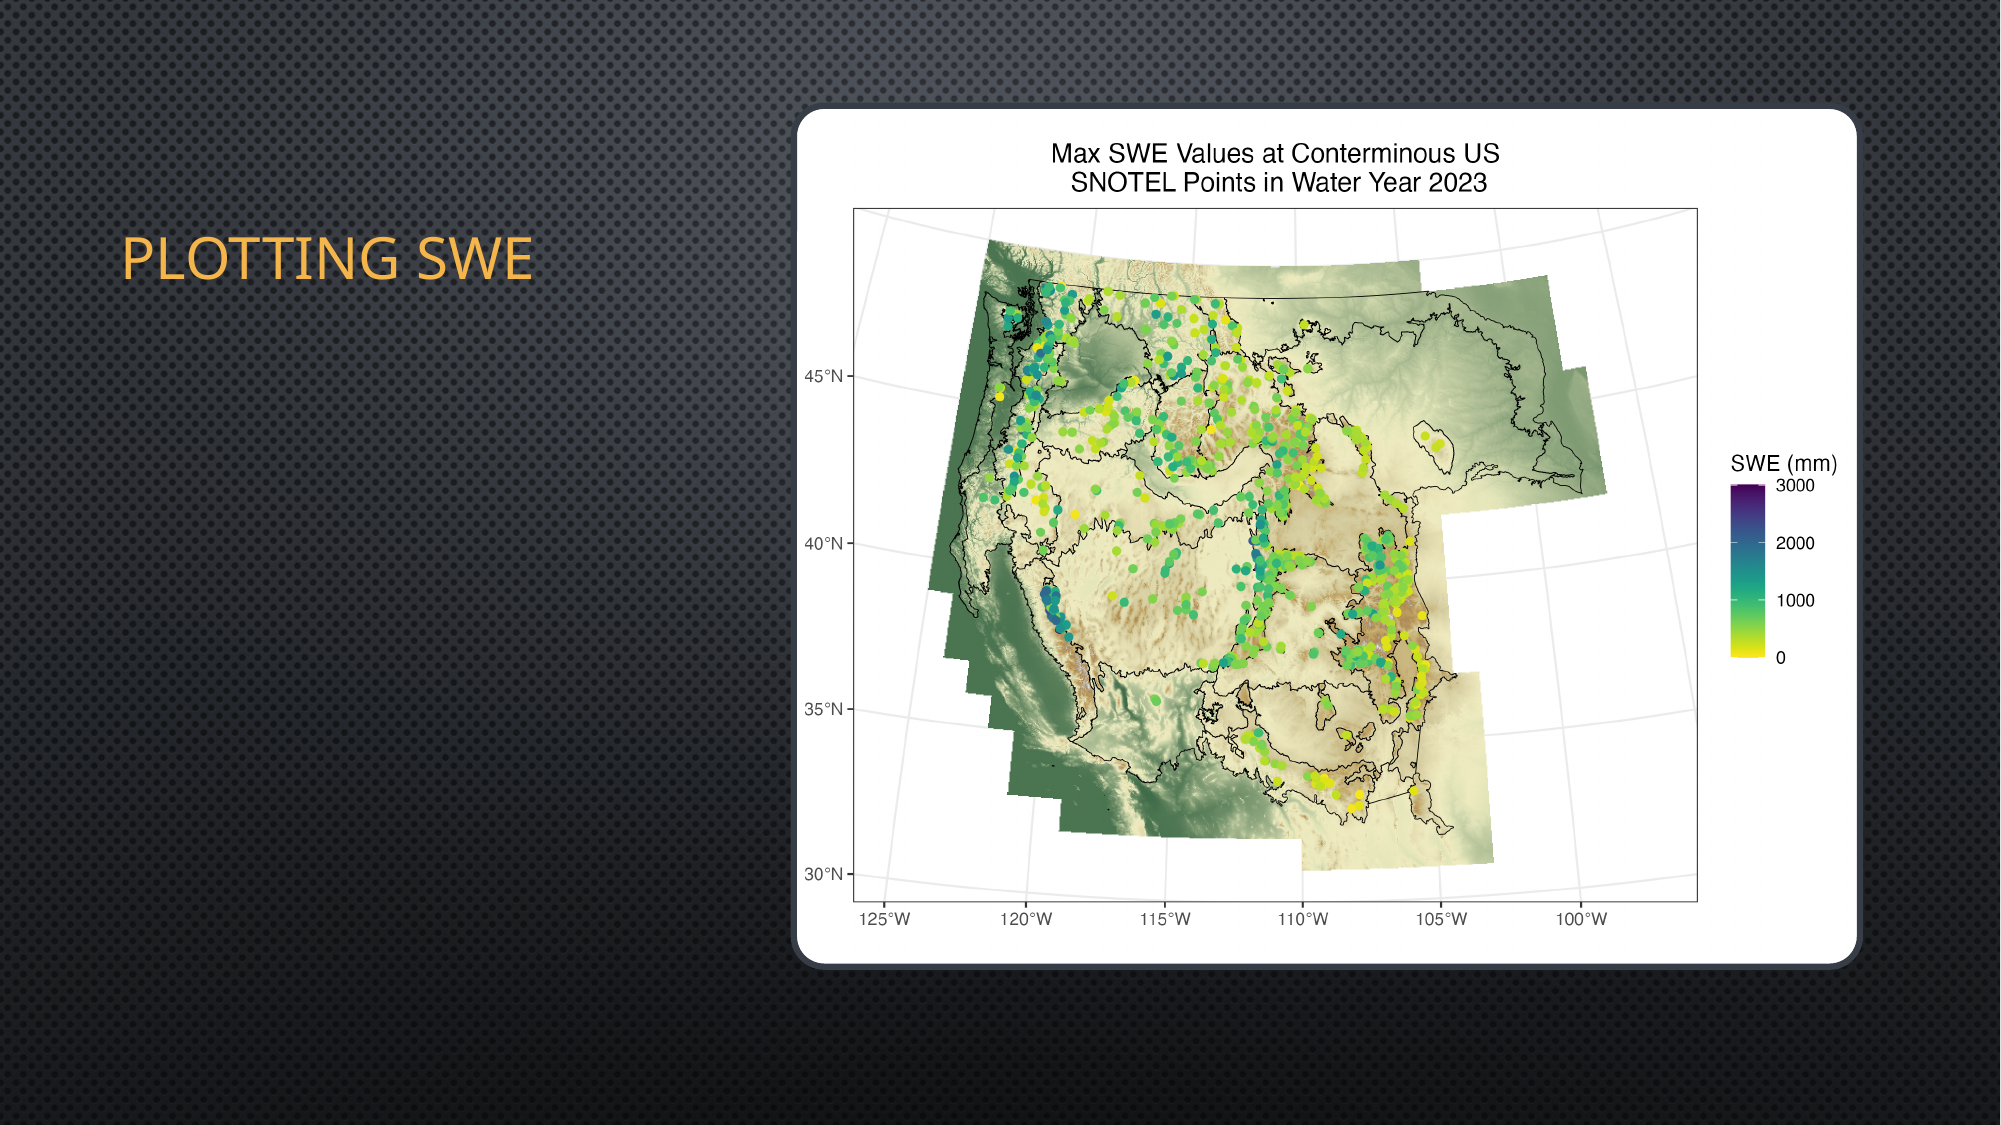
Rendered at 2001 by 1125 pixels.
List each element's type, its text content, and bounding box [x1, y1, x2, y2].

picture [793, 105, 1861, 967]
title Plotting SWE [105, 99, 704, 413]
